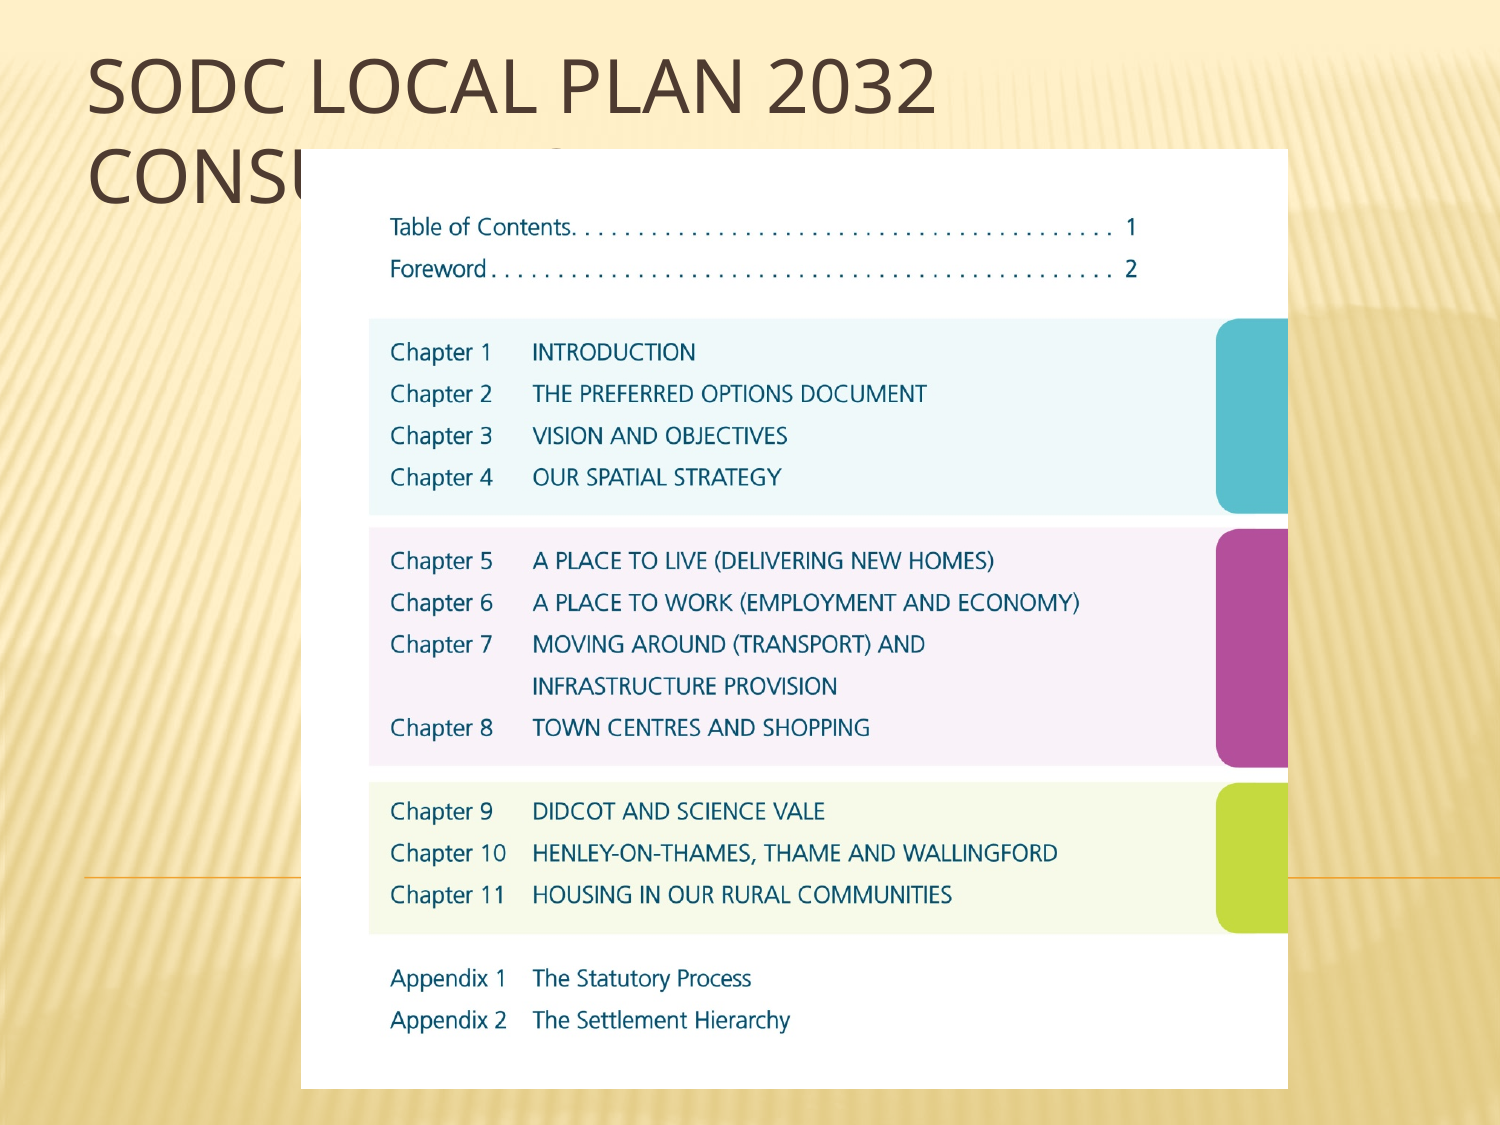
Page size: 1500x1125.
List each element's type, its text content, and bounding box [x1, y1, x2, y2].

title SODC Local Plan 2032 Consultation [71, 30, 1459, 157]
picture [300, 148, 1294, 1089]
